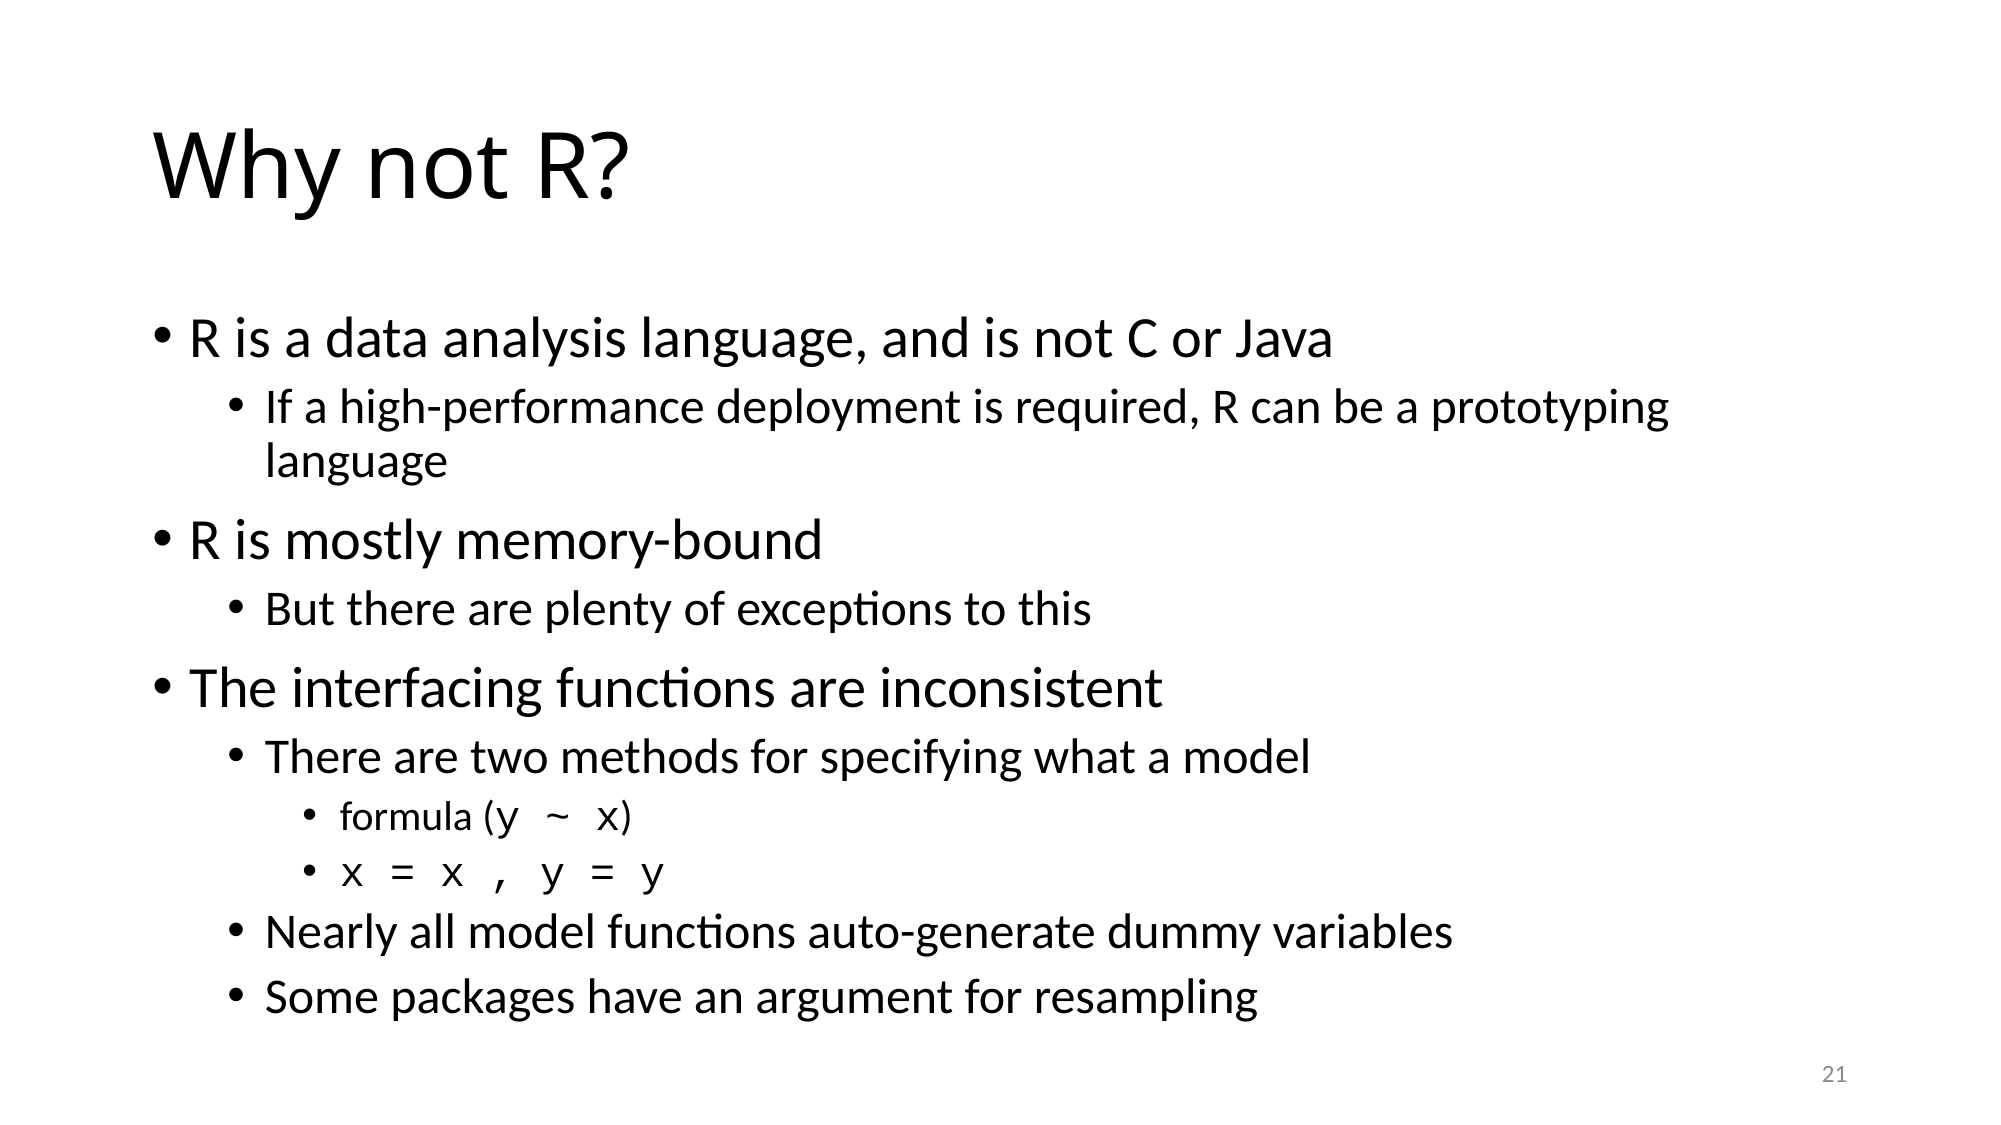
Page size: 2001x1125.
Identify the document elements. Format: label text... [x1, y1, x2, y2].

title Why not R? [137, 59, 1863, 278]
slide_number 21 [1412, 1042, 1863, 1103]
list R is a data analysis language, and is not C or Java If a high-performance deployment is required, R can be a prototyping language R is mostly memory-bound But there are plenty of exceptions to this The interfacing functions are inconsistent There are two methods for specifying what a model formula (y ~ x) x = x , y = y Nearly all model functions auto-generate dummy variables Some packages have an argument for resampling [137, 299, 1863, 1049]
